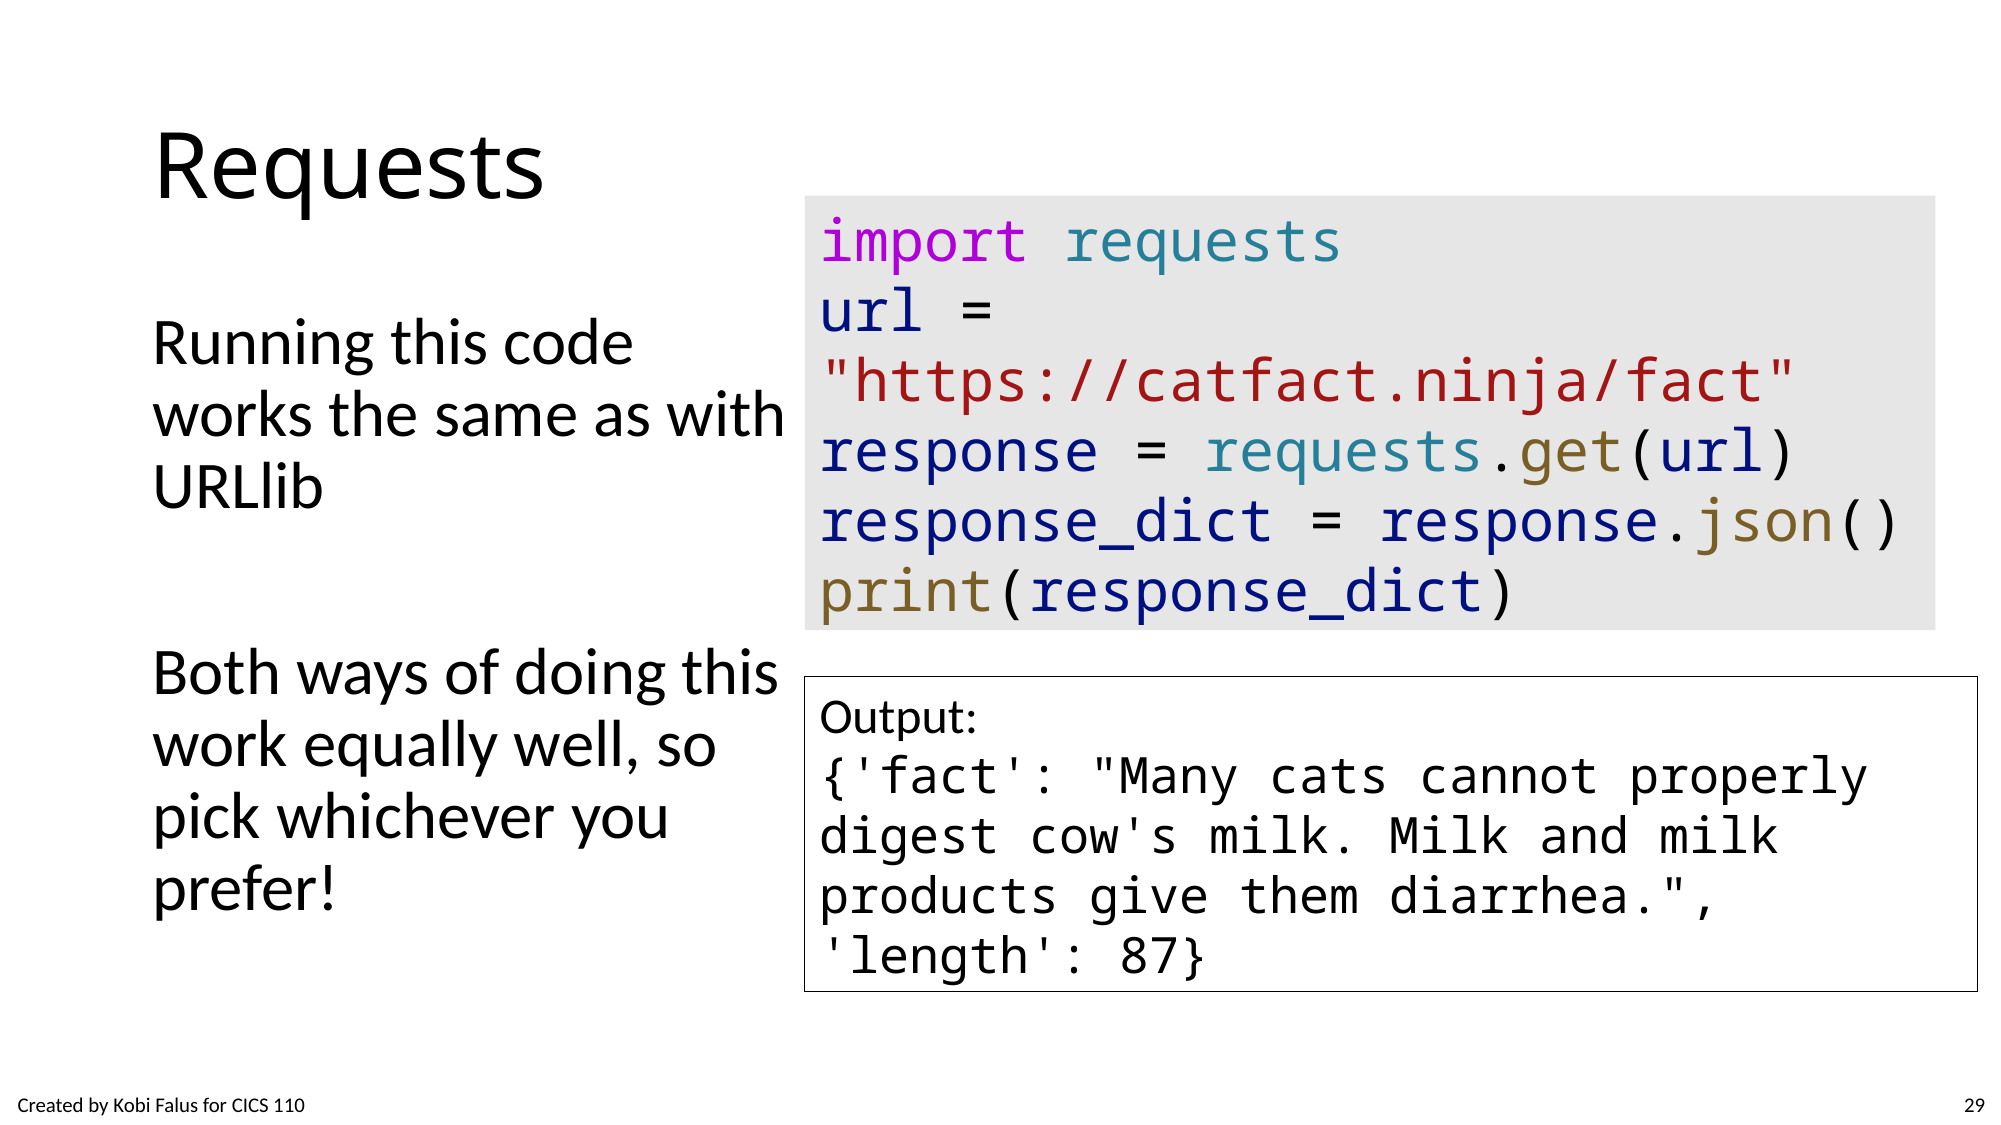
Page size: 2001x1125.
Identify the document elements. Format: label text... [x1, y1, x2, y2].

title Requests [137, 59, 1863, 278]
text_box import requests url = "https://catfact.ninja/fact" response = requests.get(url) response_dict = response.json() print(response_dict) [804, 195, 1936, 631]
list Running this code works the same as with URLlib Both ways of doing this work equally well, so pick whichever you prefer! [137, 299, 805, 1014]
text_box Output: {'fact': "Many cats cannot properly digest cow's milk. Milk and milk products give them diarrhea.", 'length': 87} [804, 676, 1978, 992]
